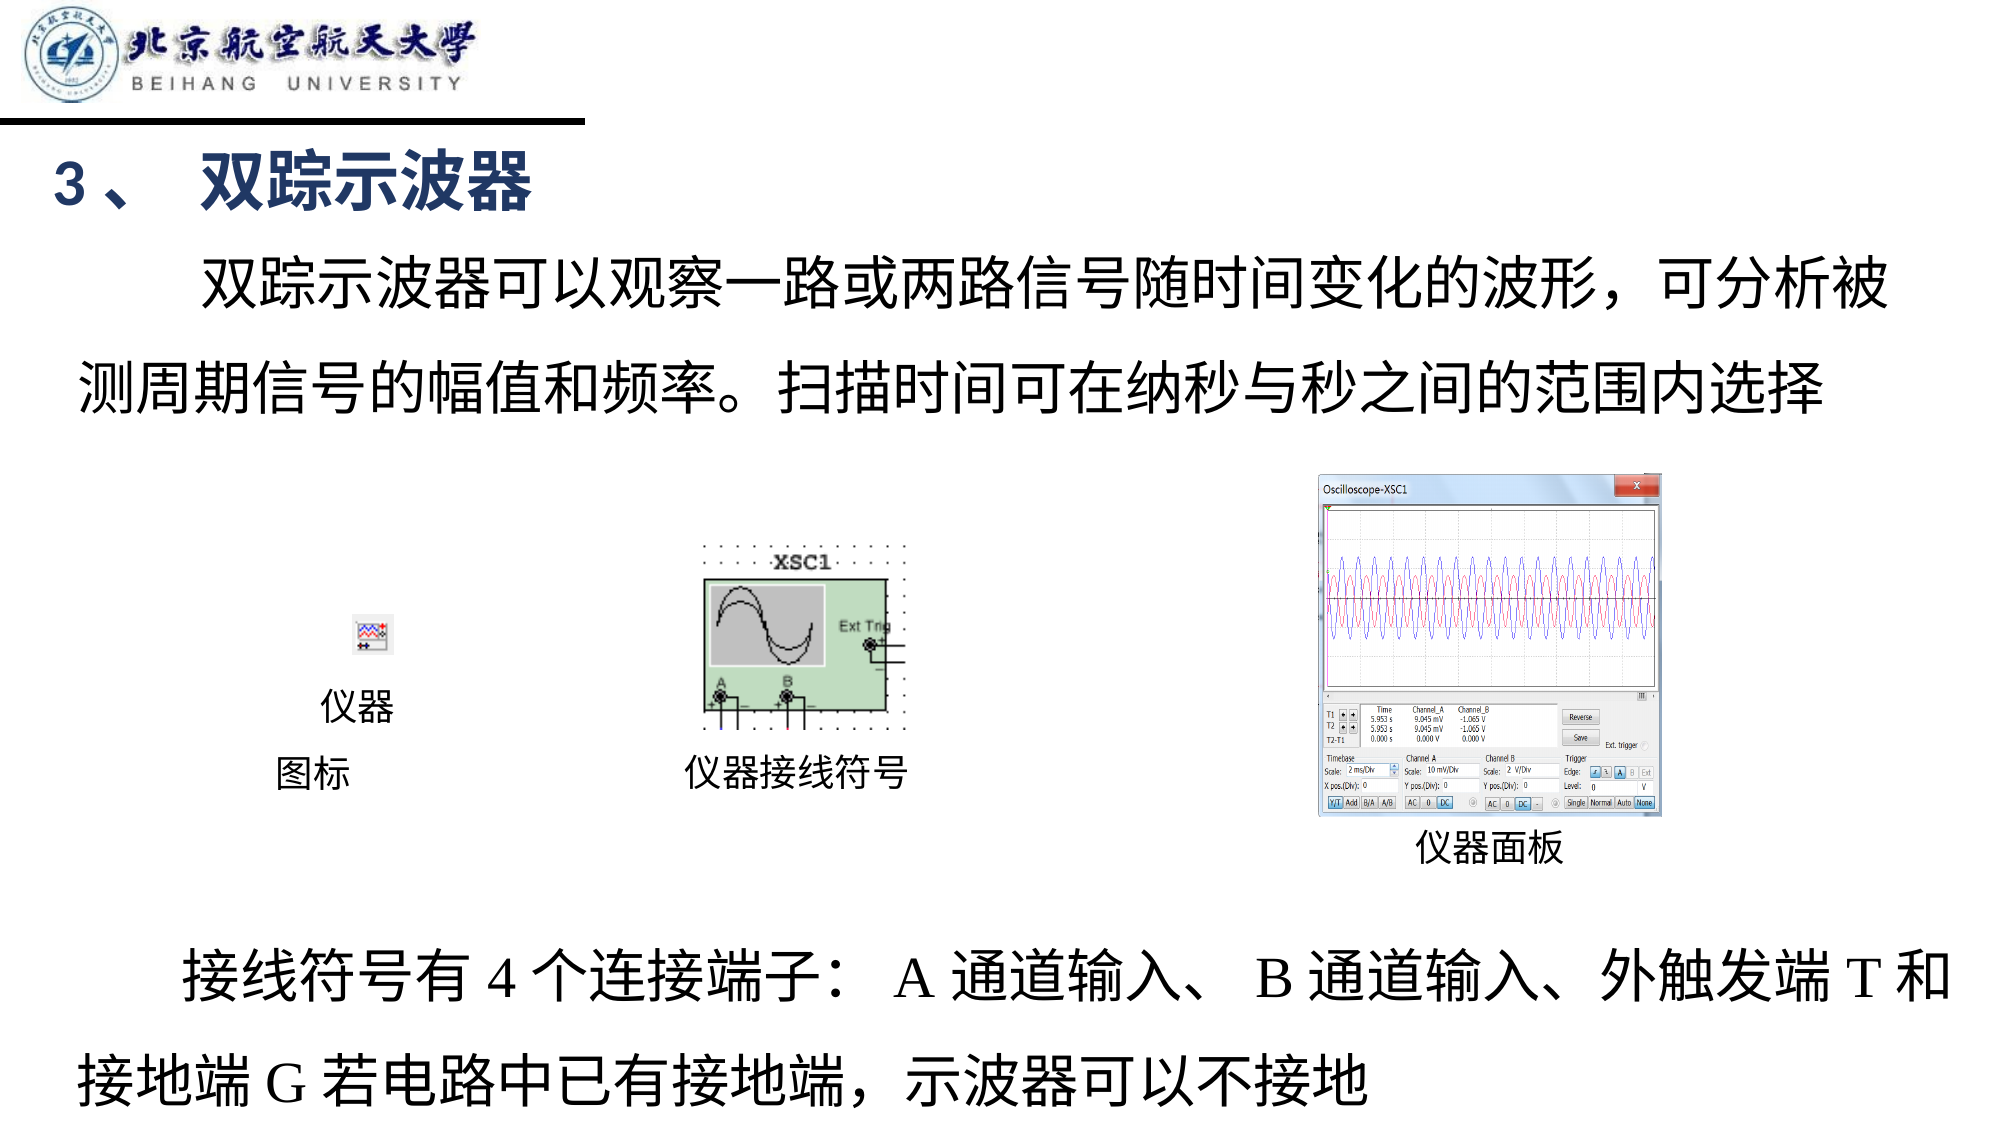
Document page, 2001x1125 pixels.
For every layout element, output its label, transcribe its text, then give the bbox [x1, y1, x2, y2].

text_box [668, 544, 936, 803]
text_box 接线符号有4个连接端子：A通道输入、B通道输入、外触发端T和接地端G若电路中已有接地端，示波器可以不接地 [62, 896, 1983, 1122]
text_box 双踪示波器可以观察一路或两路信号随时间变化的波形，可分析被测周期信号的幅值和频率。扫描时间可在纳秒与秒之间的范围内选择 [62, 204, 1908, 429]
text_box 3、 双踪示波器 [37, 131, 549, 226]
picture [21, 0, 481, 103]
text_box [237, 614, 464, 736]
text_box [1318, 473, 1663, 877]
